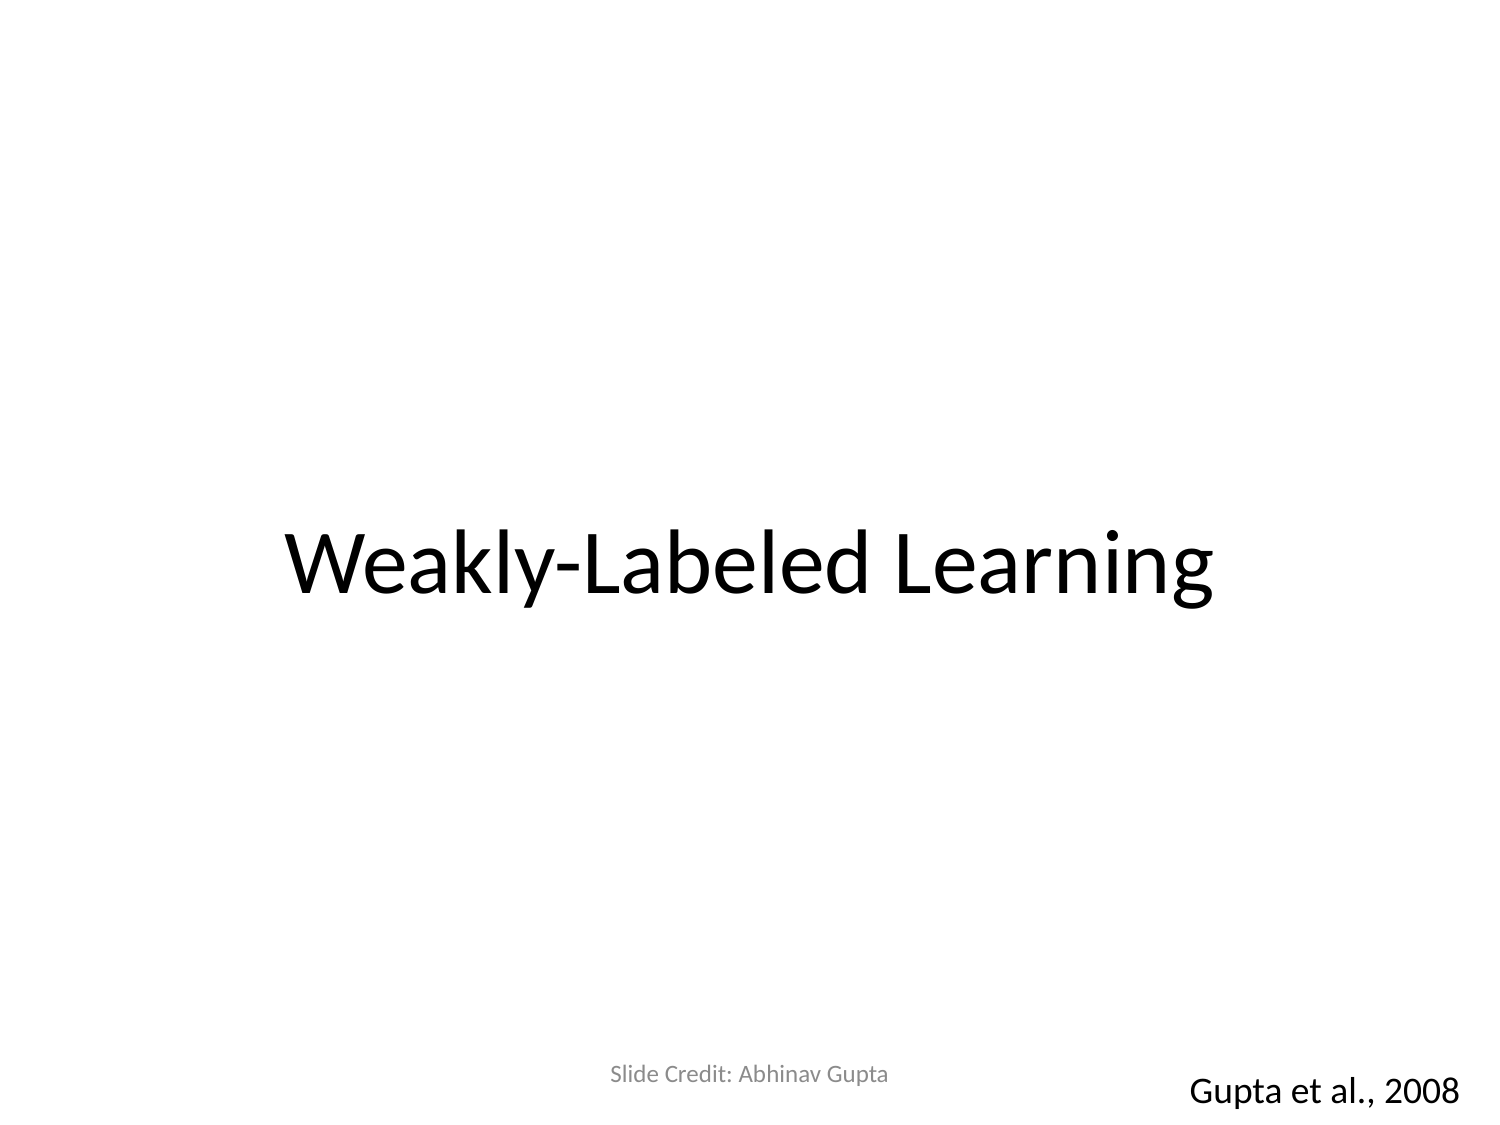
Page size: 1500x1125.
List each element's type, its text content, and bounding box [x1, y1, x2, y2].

title Weakly-Labeled Learning [75, 463, 1425, 651]
text_box Gupta et al., 2008 [1174, 1058, 1476, 1119]
footer Slide Credit: Abhinav Gupta [512, 1042, 988, 1103]
